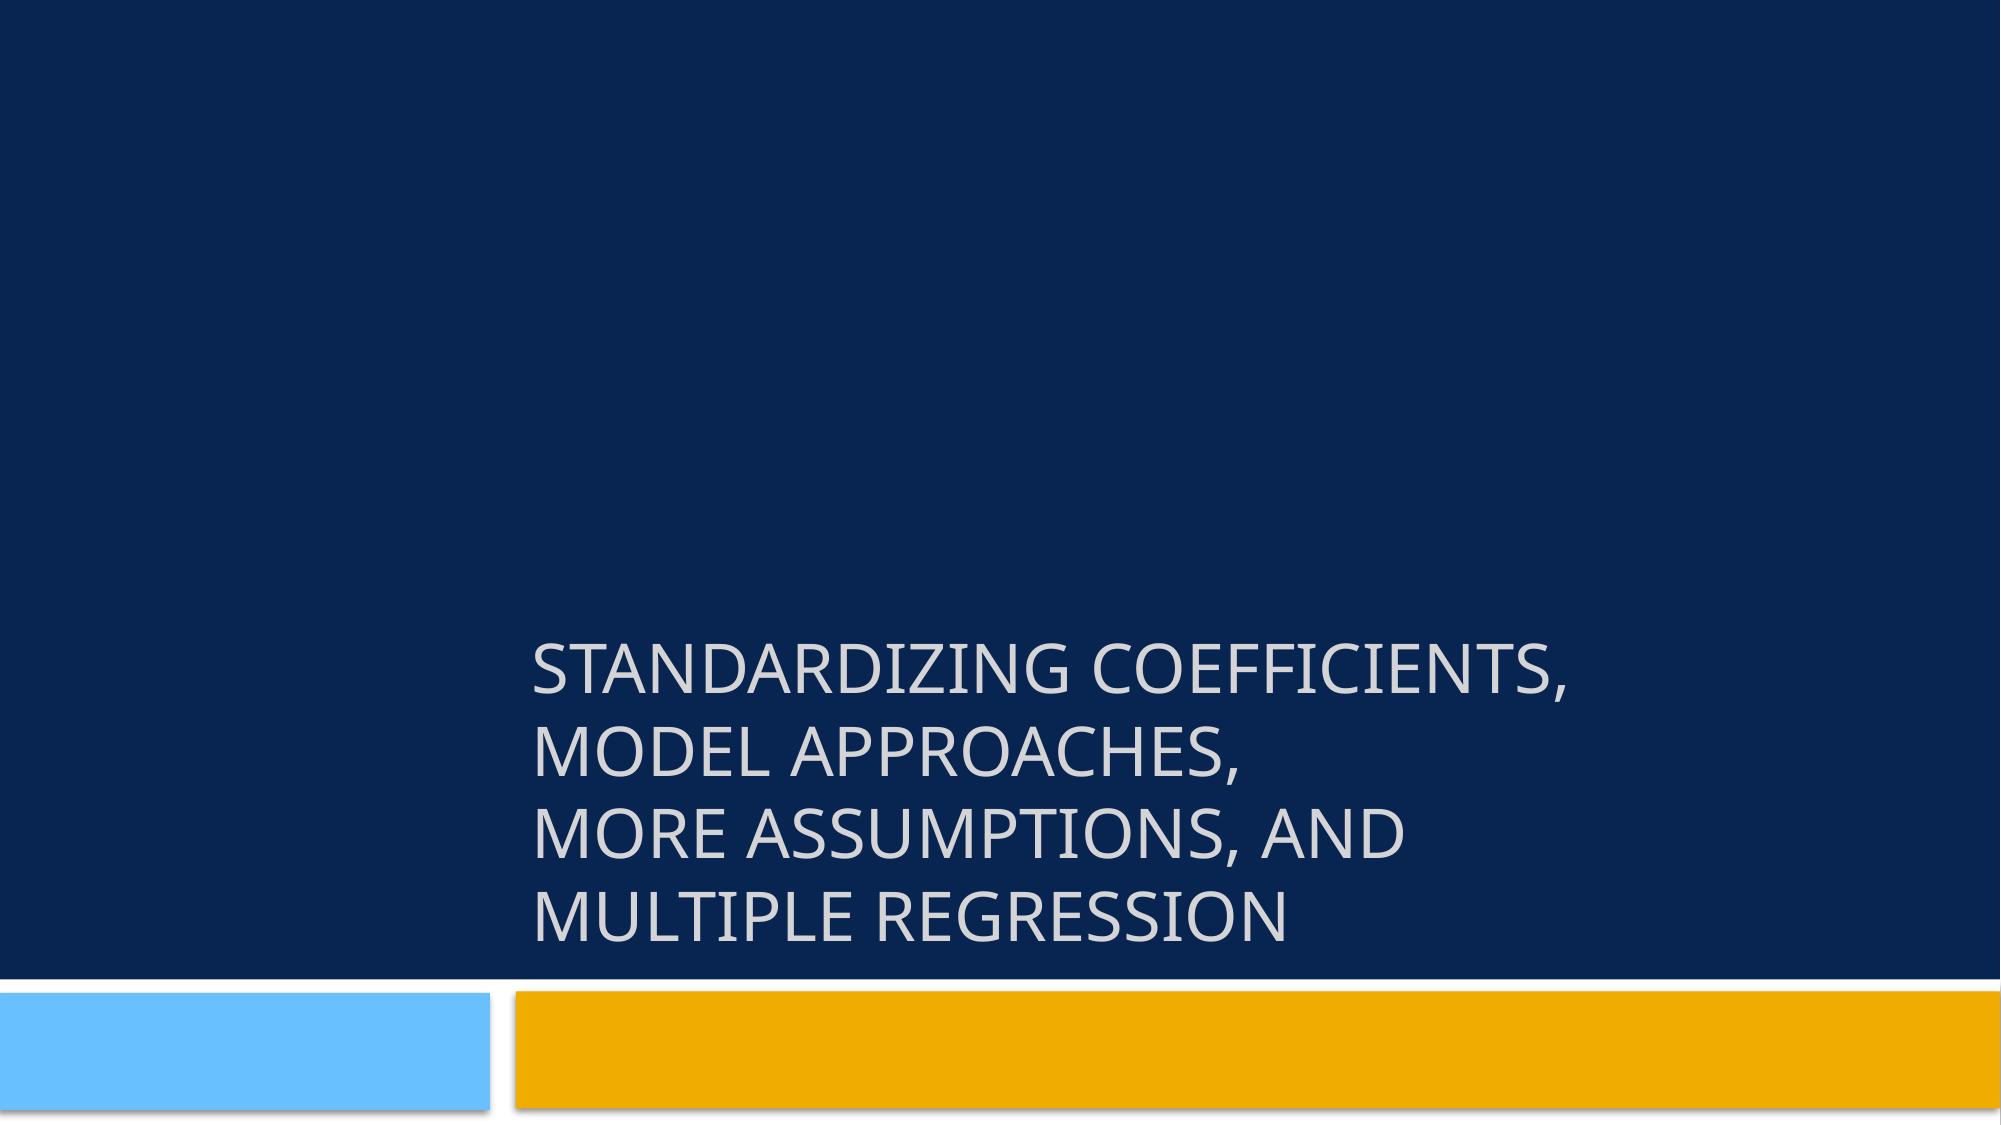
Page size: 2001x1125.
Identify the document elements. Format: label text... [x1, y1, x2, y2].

title Standardizing Coefficients, Model Approaches, More Assumptions, And Multiple Regression [516, 662, 1934, 963]
